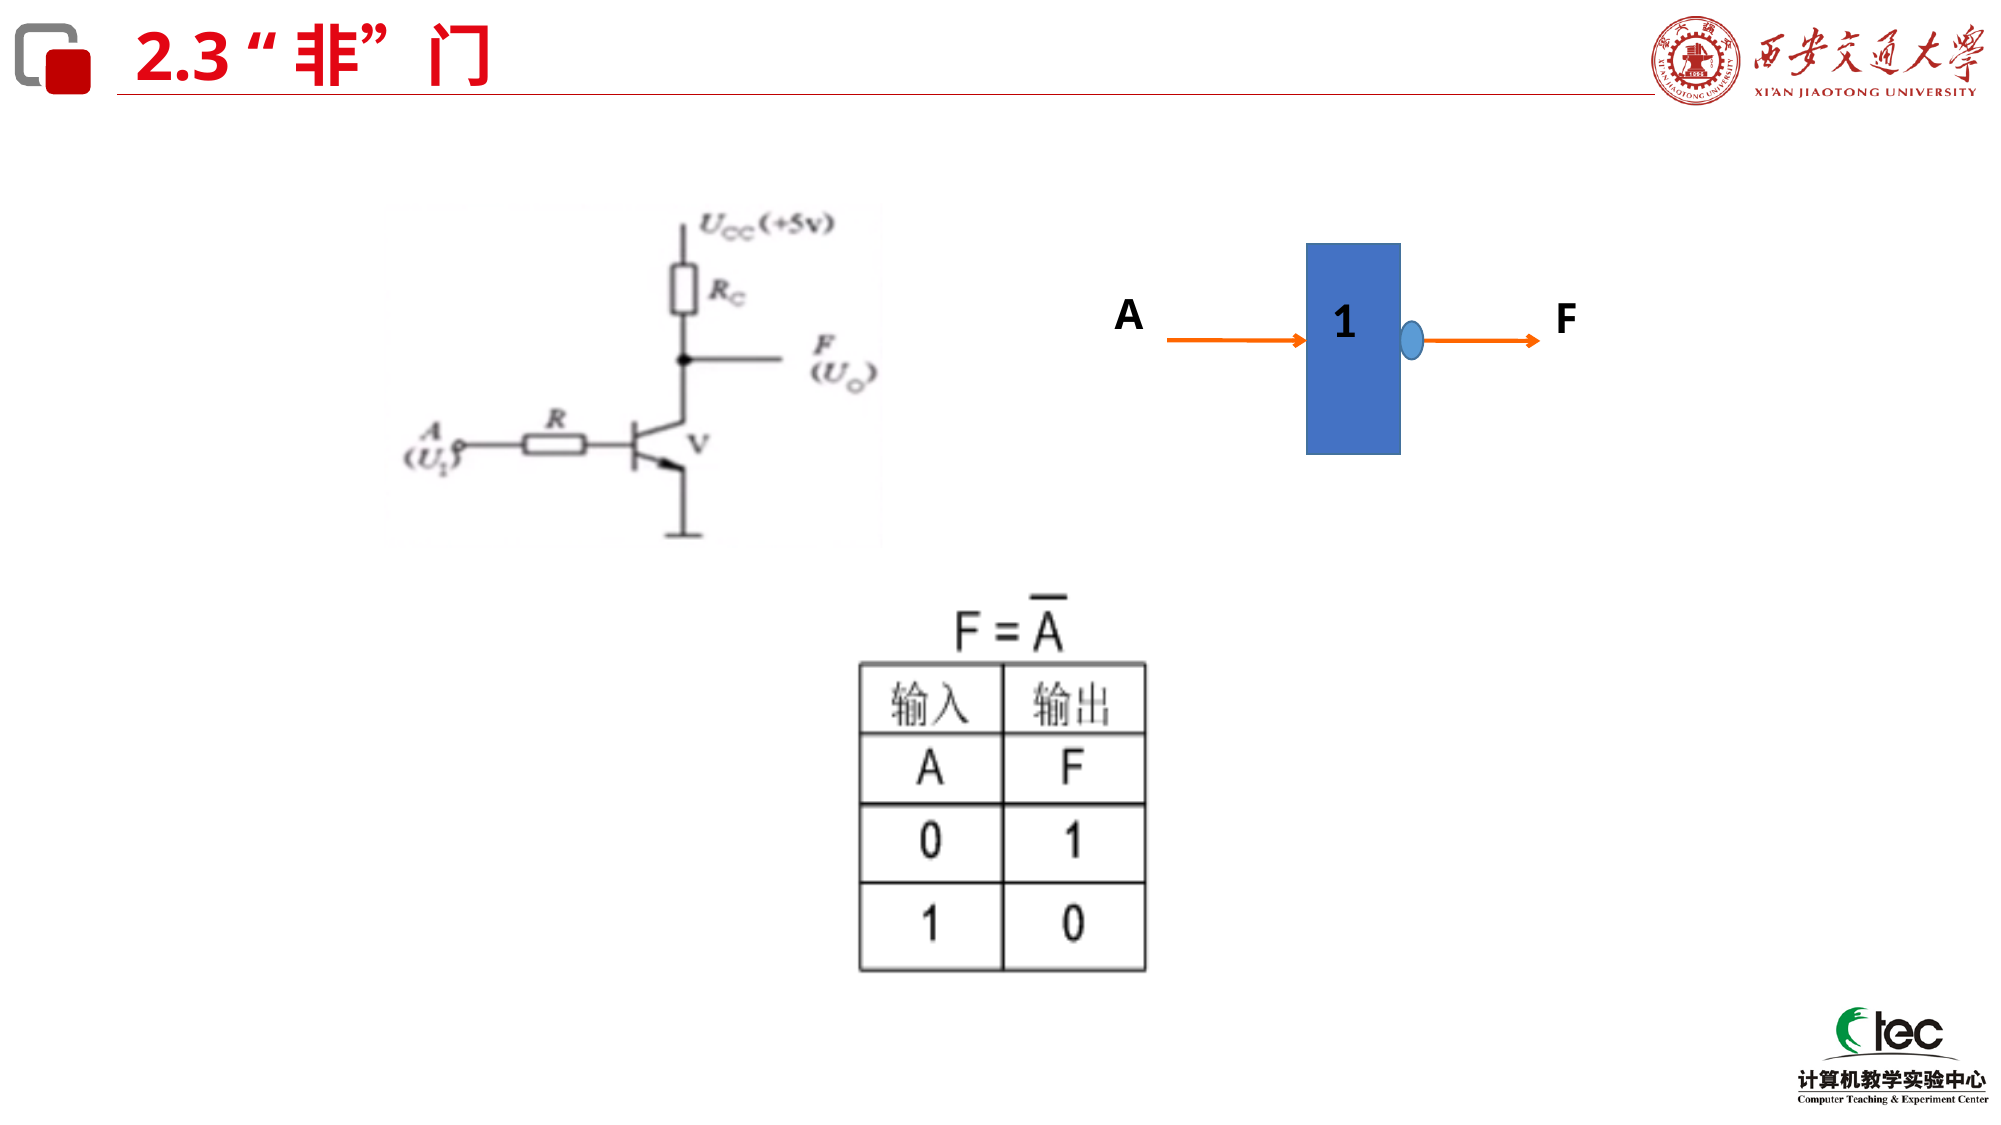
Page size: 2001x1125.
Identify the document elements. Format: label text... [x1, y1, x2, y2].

picture [384, 202, 884, 549]
picture [1647, 12, 1995, 109]
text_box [1099, 243, 1599, 454]
picture [852, 574, 1159, 985]
text_box 2.3 “非”门 [120, 6, 509, 94]
text_box 2.3 “非”门 [120, 95, 509, 102]
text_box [19, 27, 91, 95]
picture [1788, 993, 2000, 1125]
